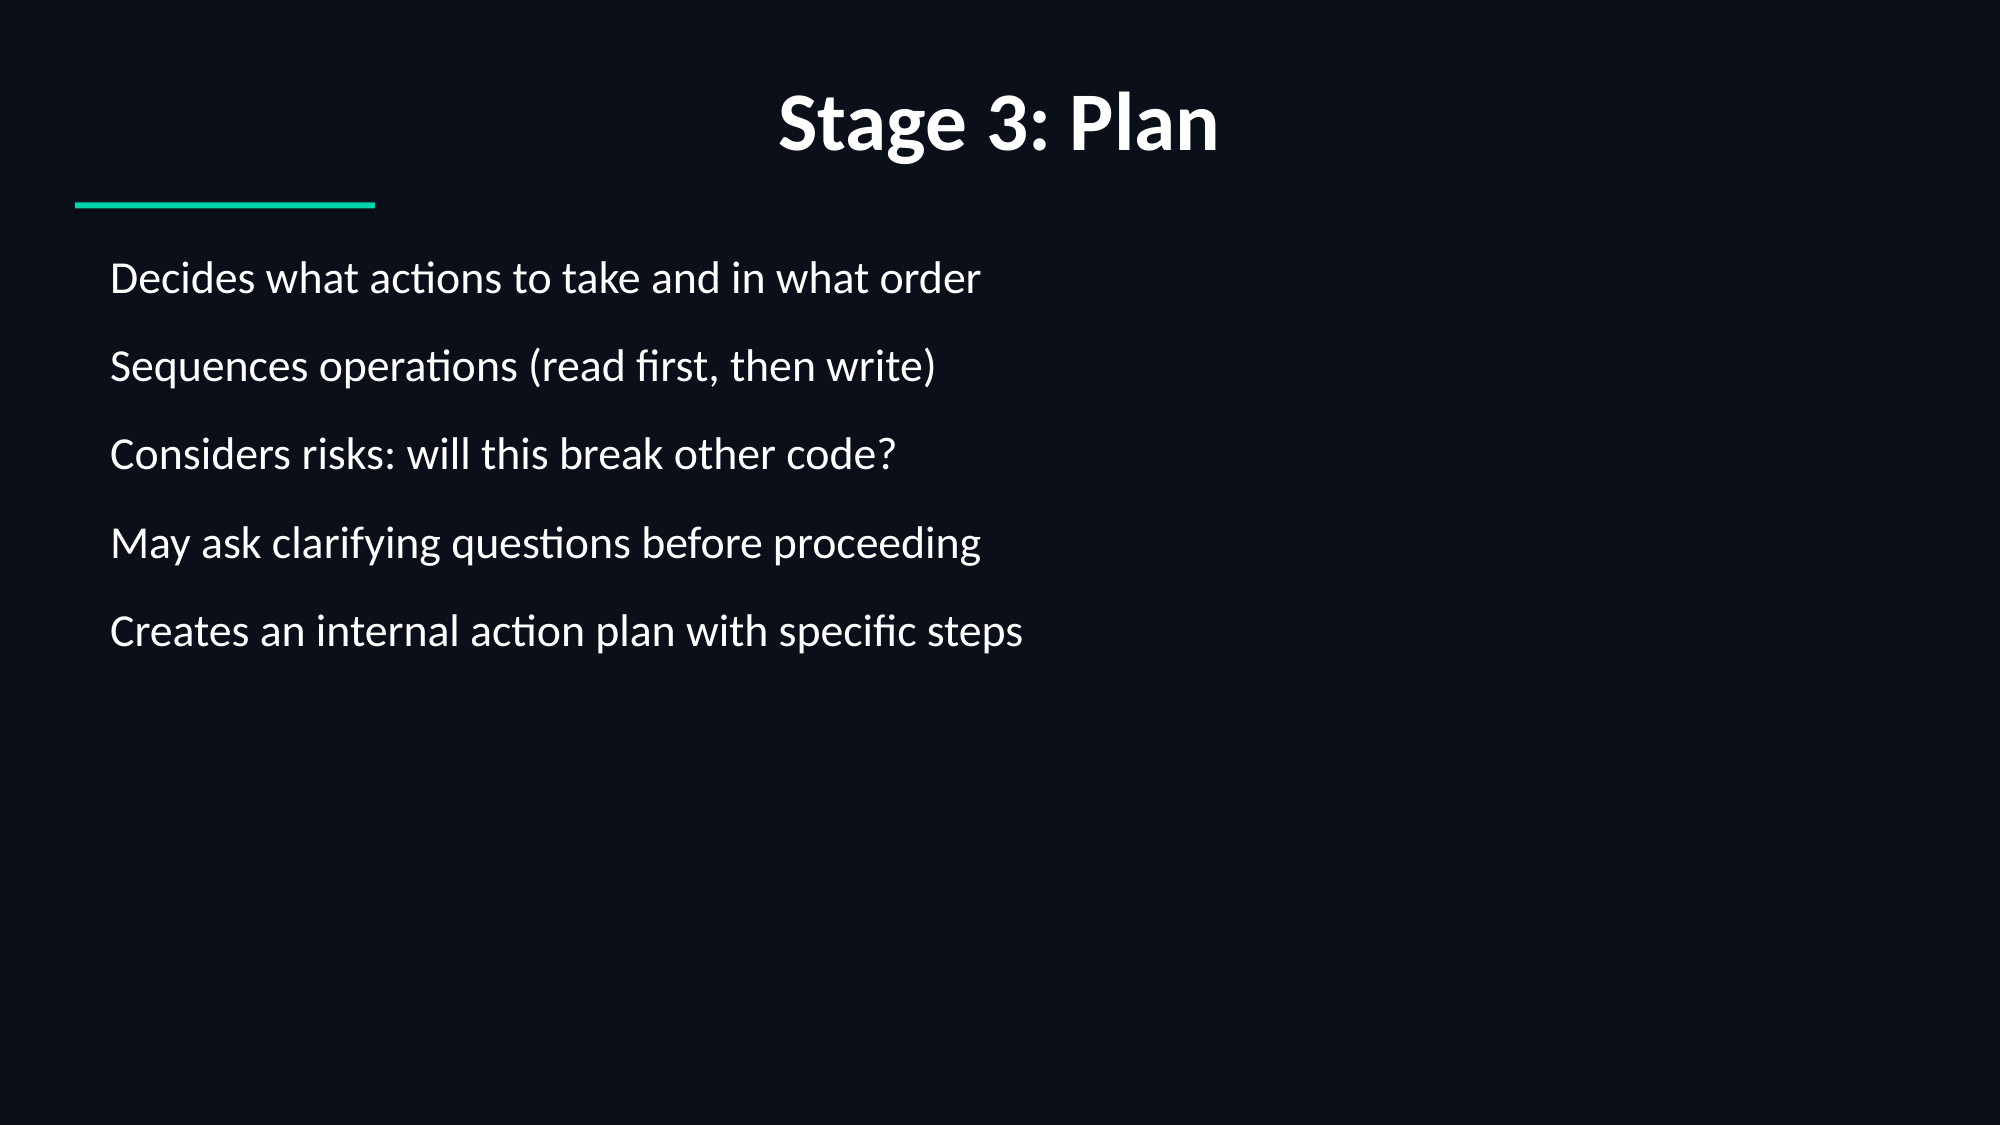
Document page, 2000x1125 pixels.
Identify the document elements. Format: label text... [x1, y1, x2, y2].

text_box [74, 202, 376, 209]
text_box Decides what actions to take and in what order Sequences operations (read first, then write) Considers risks: will this break other code? May ask clarifying questions before proceeding Creates an internal action plan with specific steps [74, 239, 1925, 663]
text_box Stage 3: Plan [764, 60, 1236, 175]
